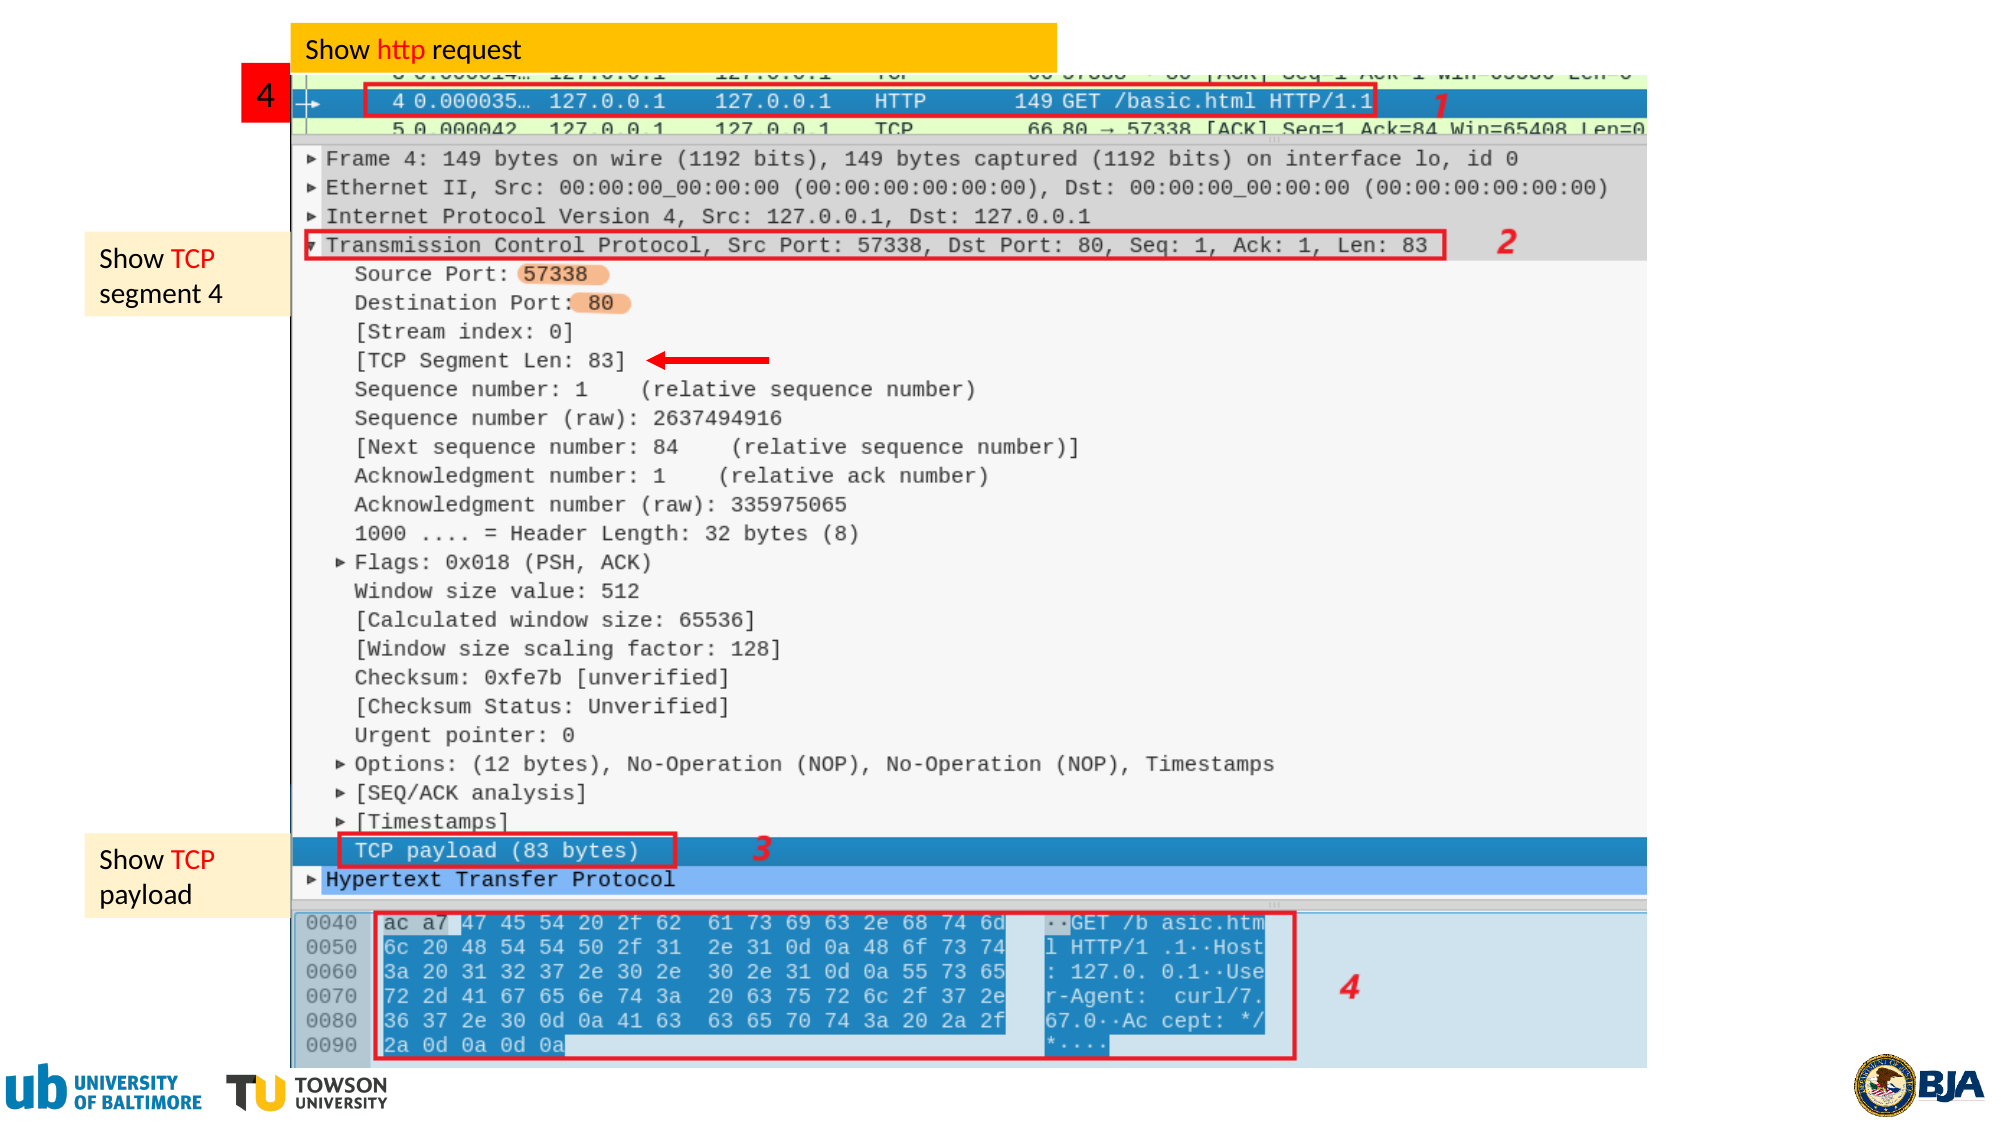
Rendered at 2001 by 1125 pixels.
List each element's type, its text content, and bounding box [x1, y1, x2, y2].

picture [1854, 1054, 1986, 1117]
text_box Show http request [290, 22, 1057, 73]
text_box 4 [241, 62, 291, 123]
text_box Show TCP payload [84, 833, 290, 918]
text_box Show TCP segment 4 [84, 231, 290, 317]
picture [0, 75, 1647, 1125]
